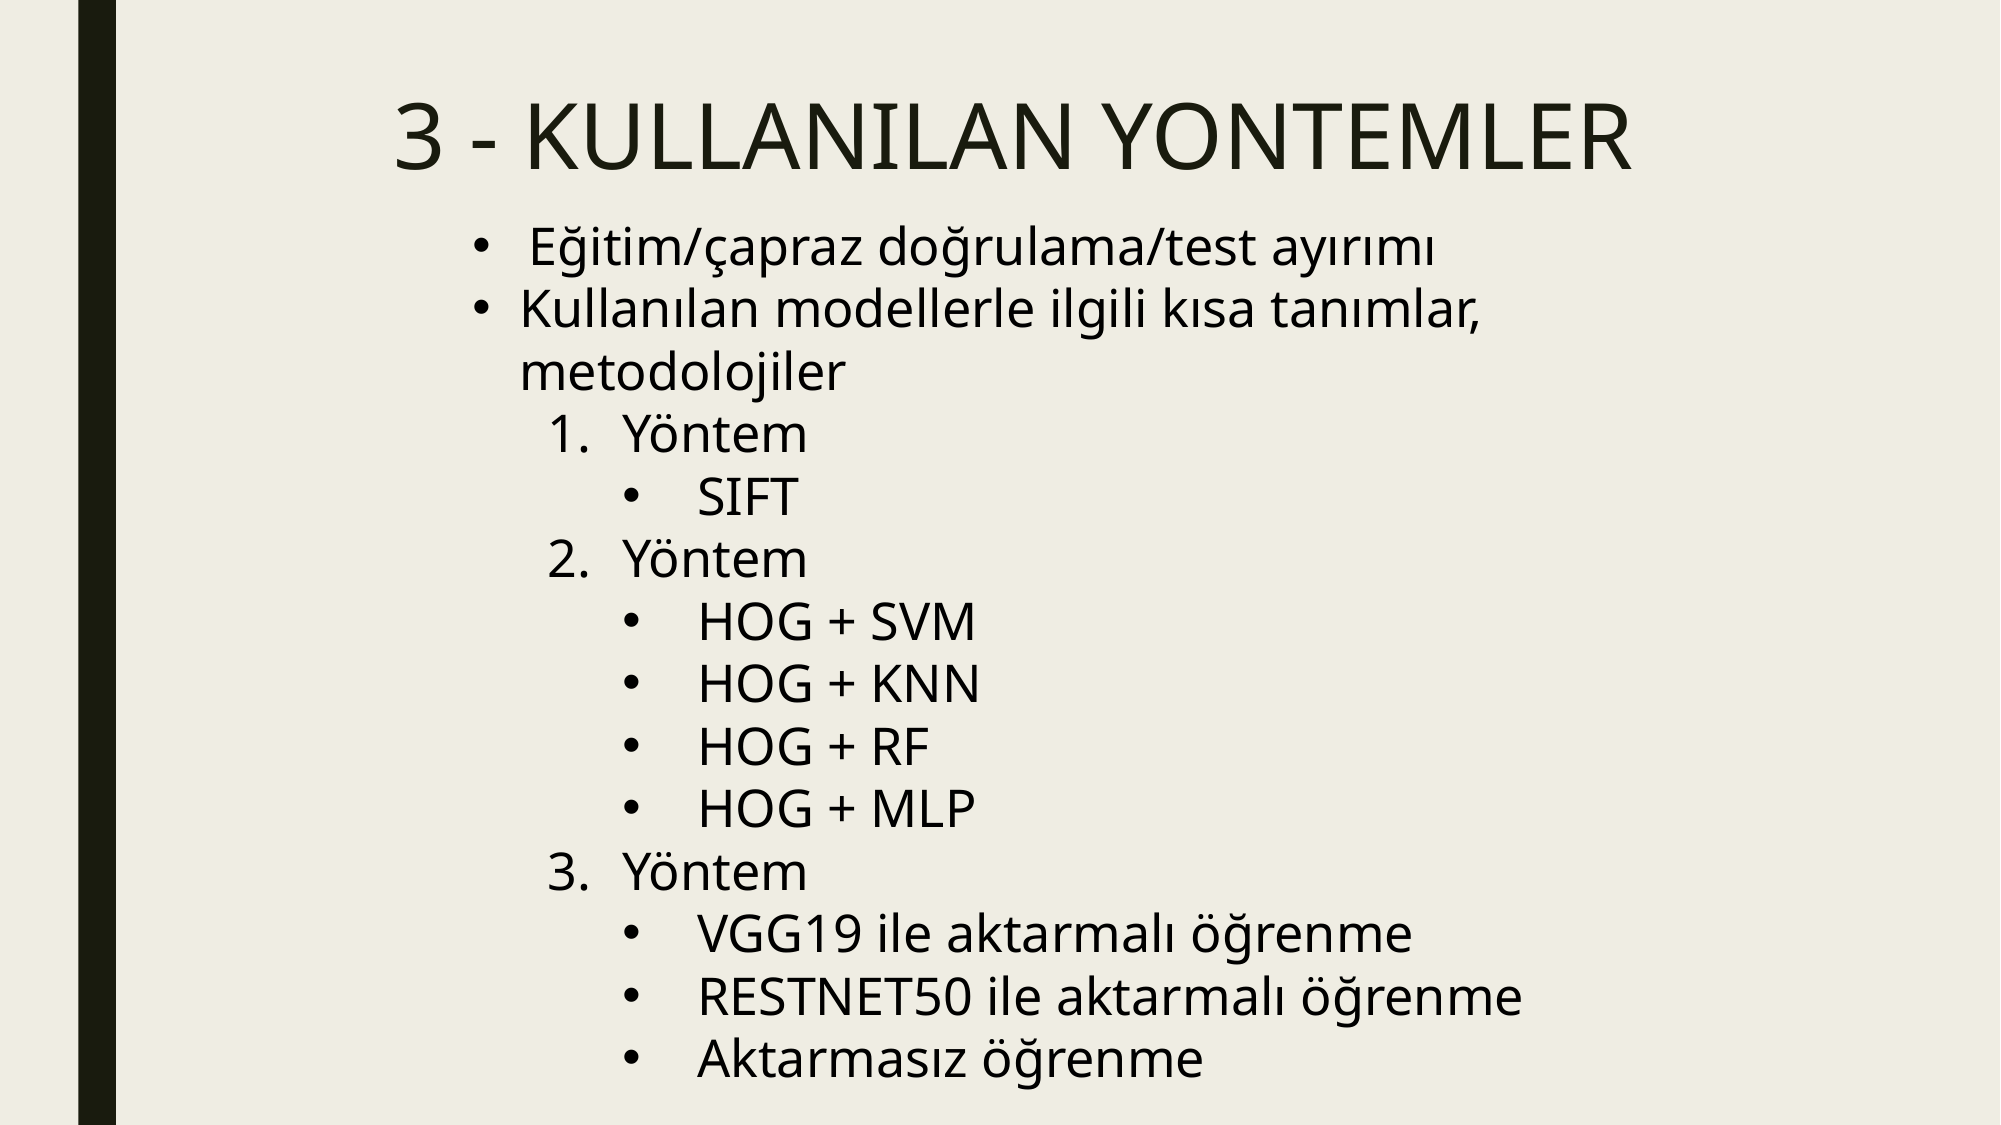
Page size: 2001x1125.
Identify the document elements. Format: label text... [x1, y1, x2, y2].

text_box Eğitim/çapraz doğrulama/test ayırımı Kullanılan modellerle ilgili kısa tanımlar, metodolojiler Yöntem SIFT Yöntem HOG + SVM HOG + KNN HOG + RF HOG + MLP Yöntem VGG19 ile aktarmalı öğrenme RESTNET50 ile aktarmalı öğrenme Aktarmasız öğrenme [457, 205, 1543, 1096]
title 3 - KULLANILAN YONTEMLER [227, 84, 1802, 328]
